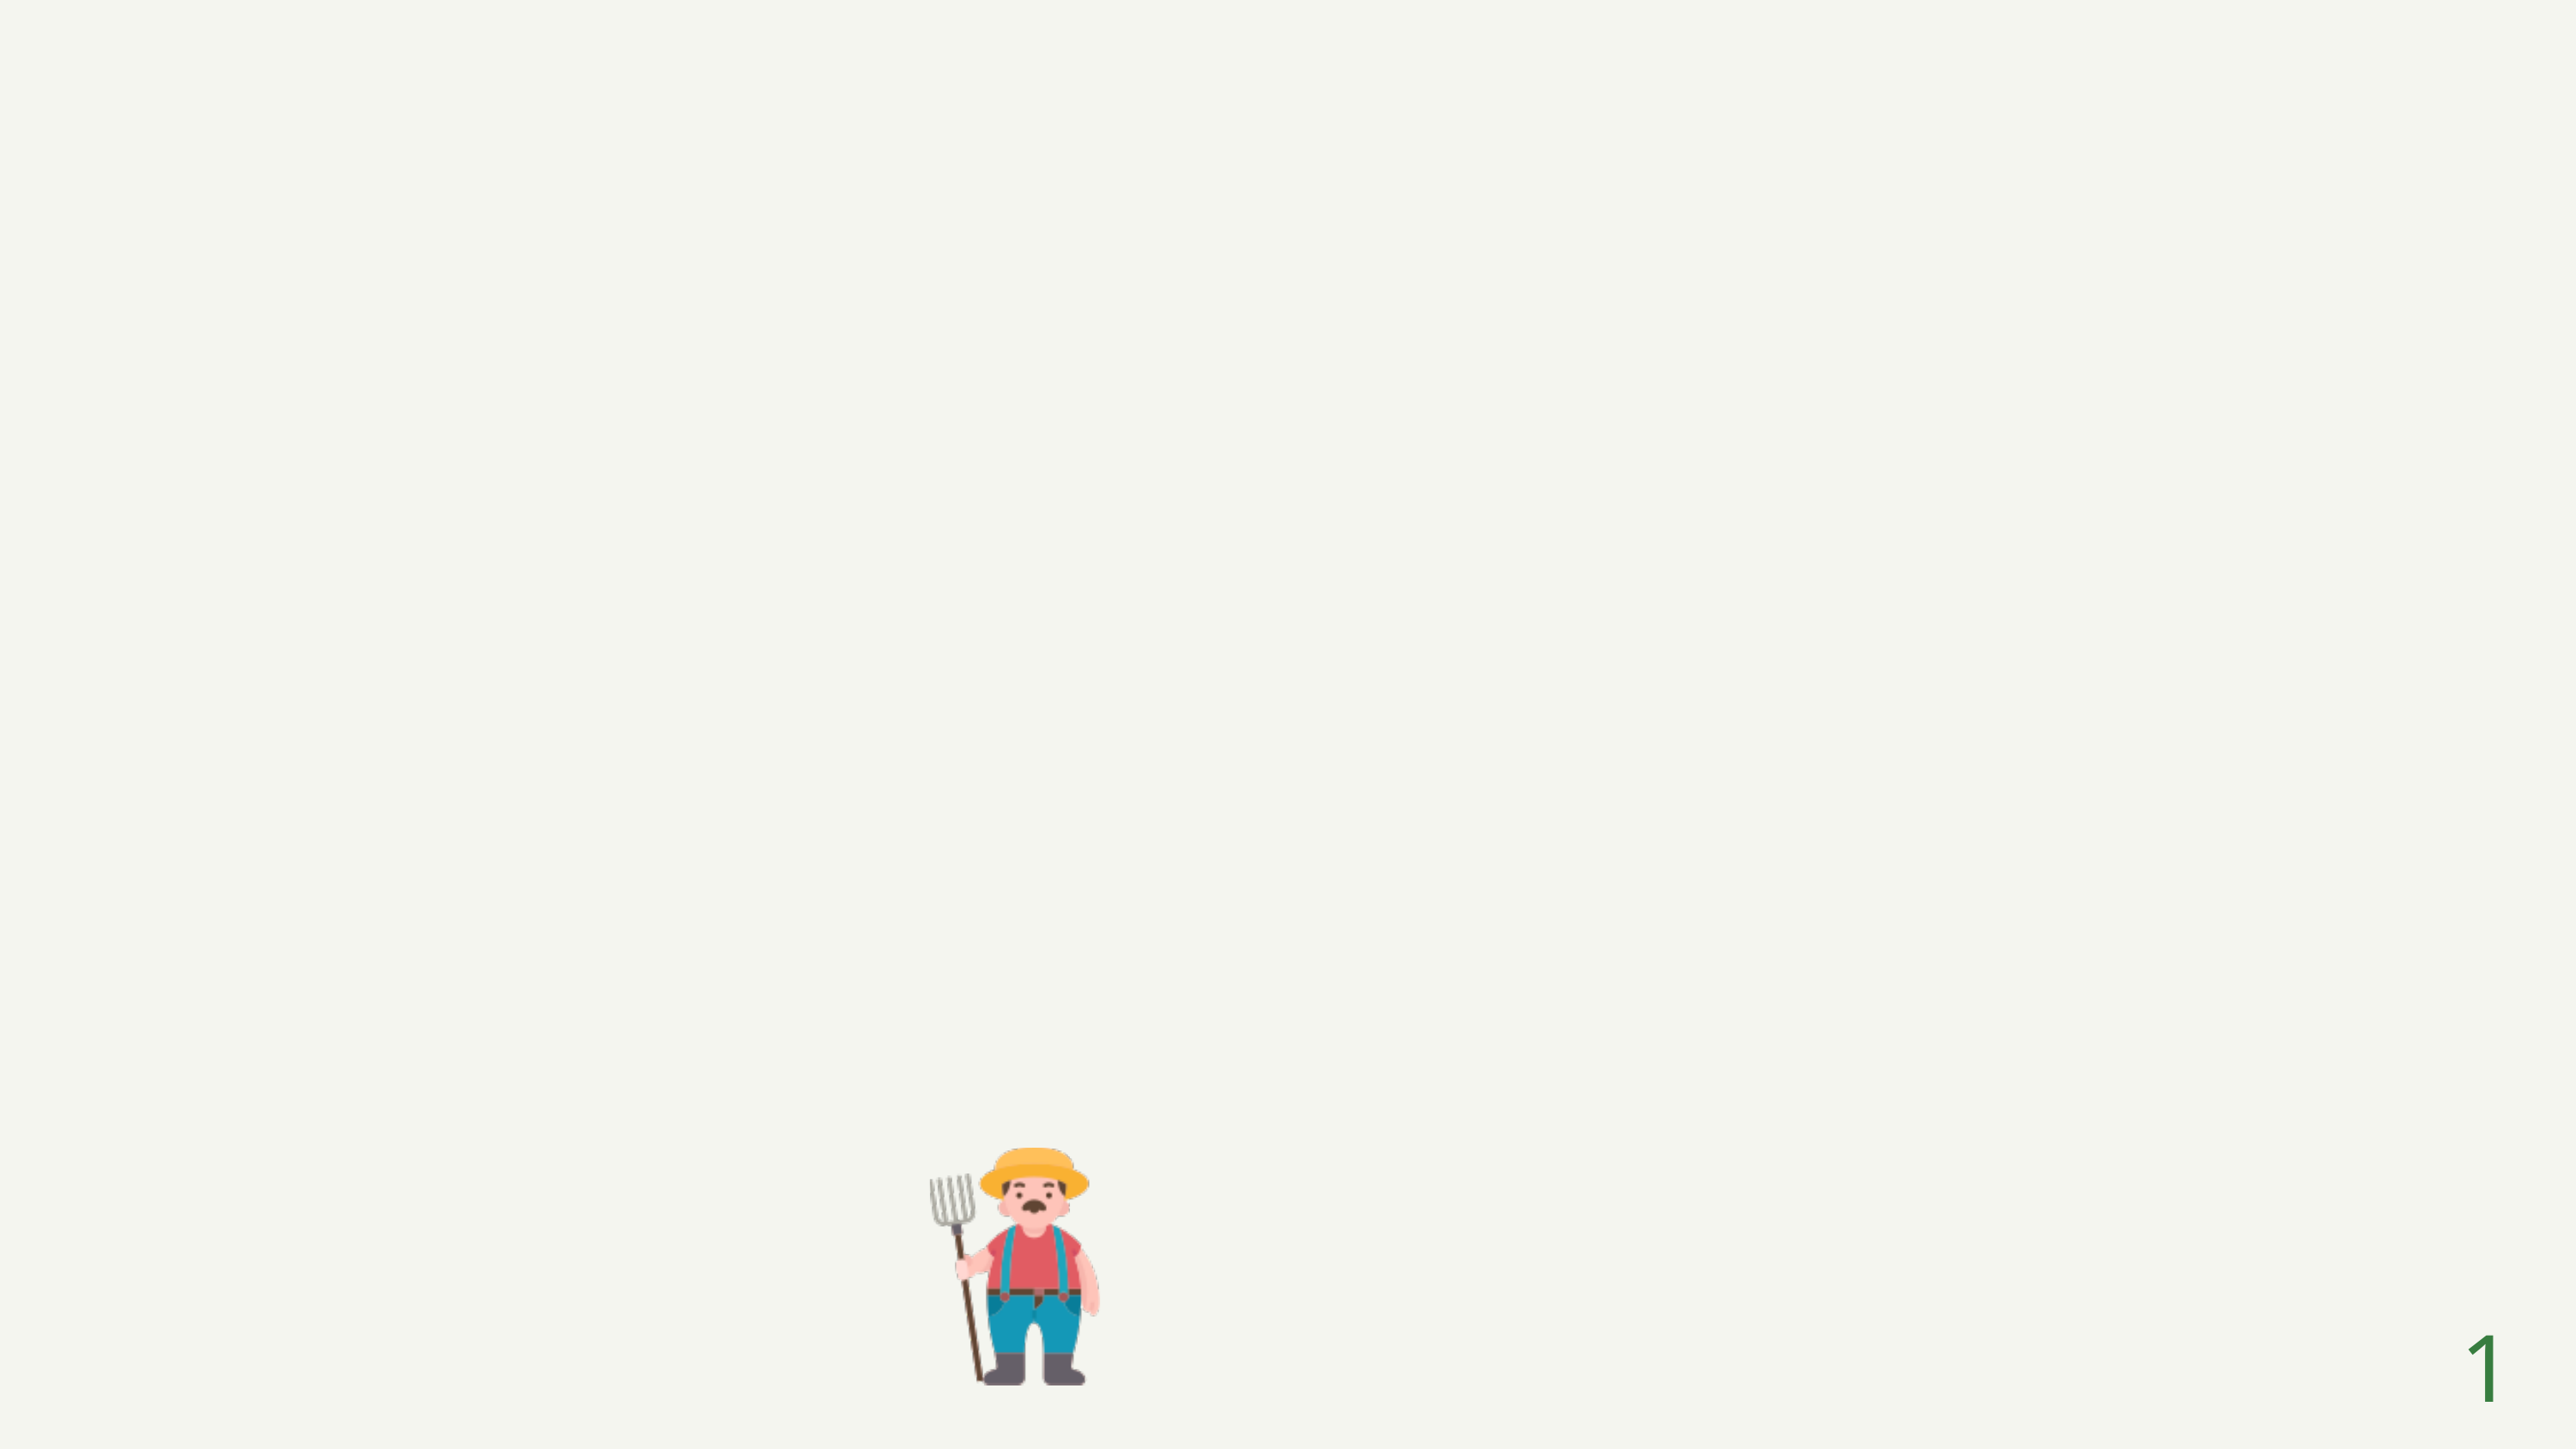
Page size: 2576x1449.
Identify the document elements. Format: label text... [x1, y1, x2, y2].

text_box [929, 1148, 1101, 1385]
text_box 1 [2460, 1290, 2510, 1421]
